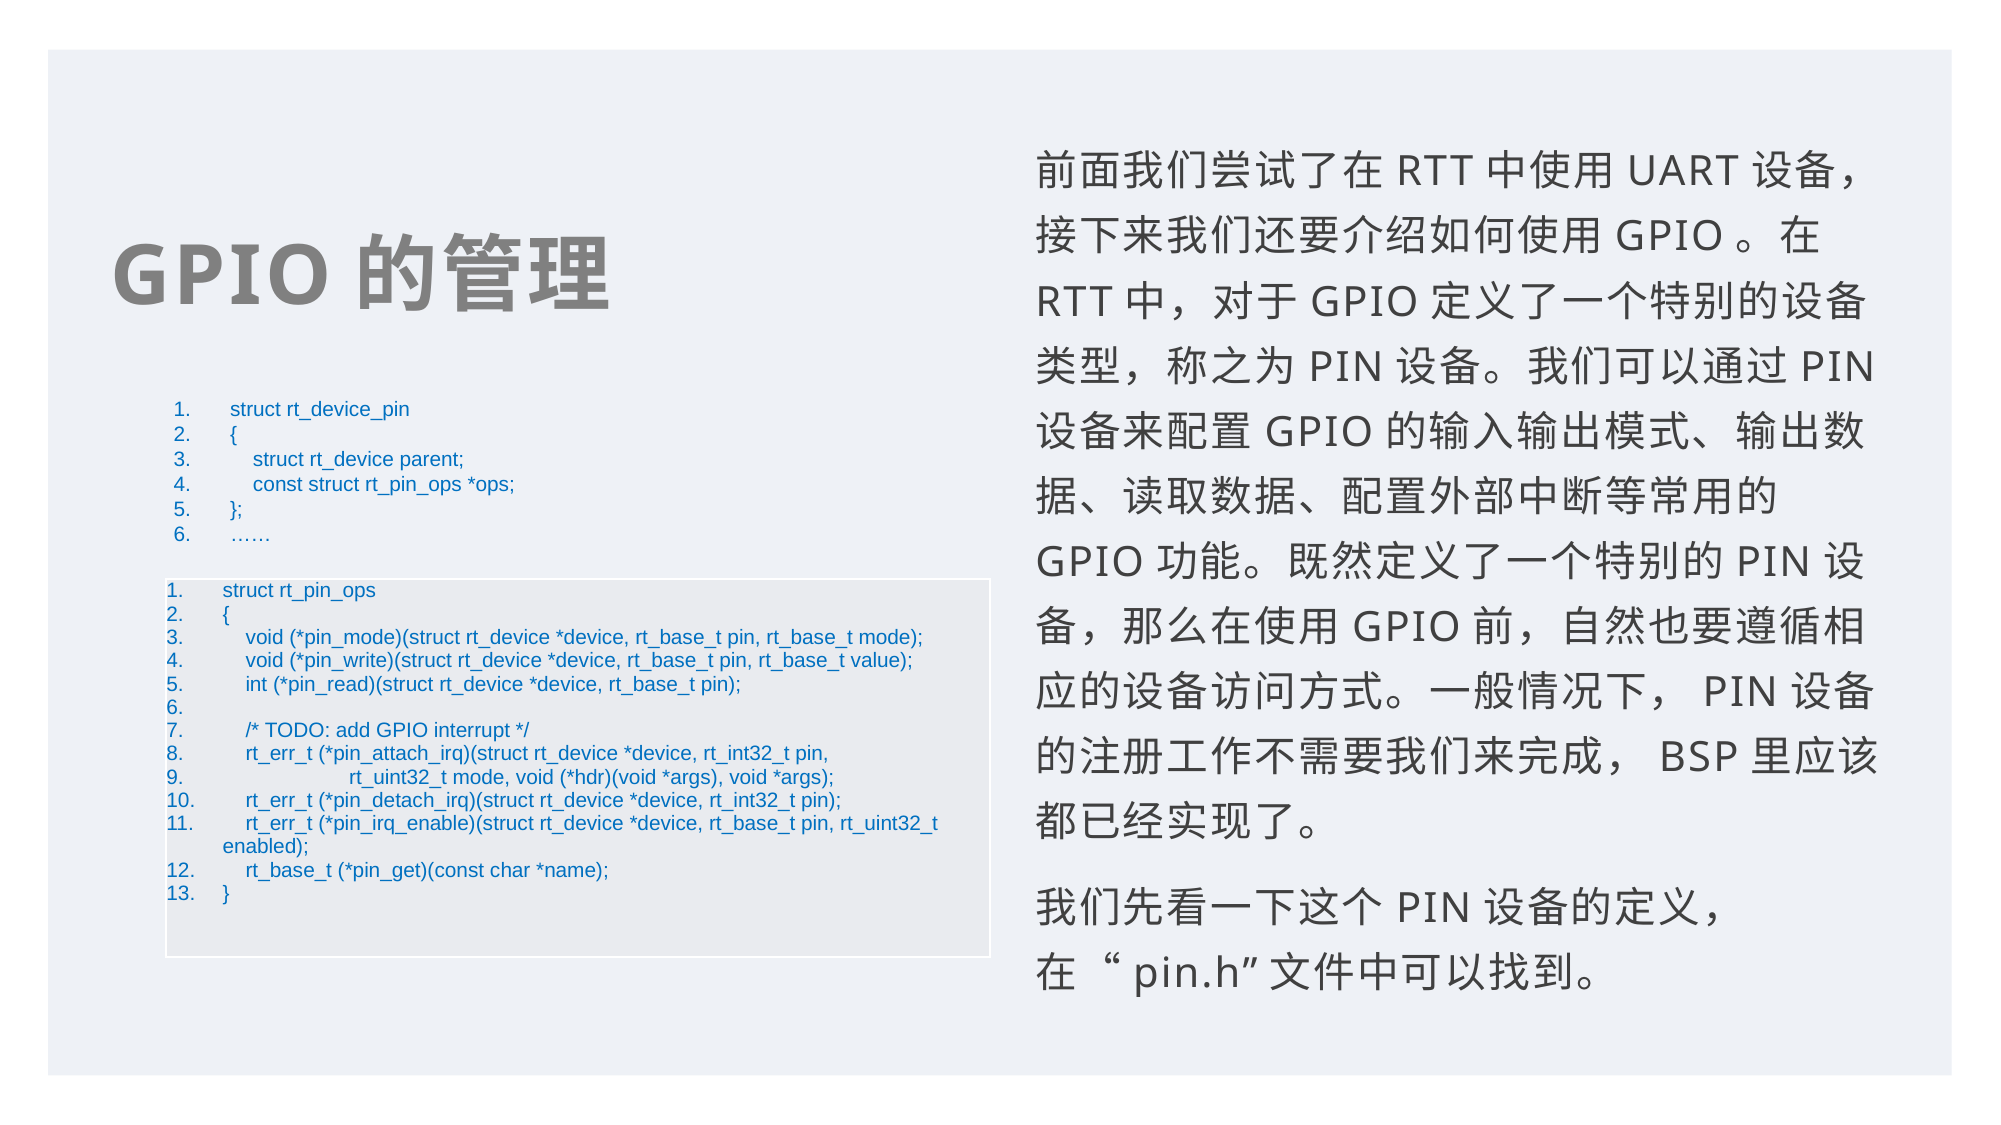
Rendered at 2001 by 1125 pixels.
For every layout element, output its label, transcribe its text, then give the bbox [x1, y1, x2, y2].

text_box struct rt_device_pin { struct rt_device parent; const struct rt_pin_ops *ops; }; …… [158, 388, 659, 554]
text_box 前面我们尝试了在RTT中使用UART设备，接下来我们还要介绍如何使用GPIO。在RTT中，对于GPIO定义了一个特别的设备类型，称之为PIN设备。我们可以通过PIN设备来配置GPIO的输入输出模式、输出数据、读取数据、配置外部中断等常用的GPIO功能。既然定义了一个特别的PIN设备，那么在使用GPIO前，自然也要遵循相应的设备访问方式。一般情况下，PIN设备的注册工作不需要我们来完成，BSP里应该都已经实现了。 我们先看一下这个PIN设备的定义，在“pin.h”文件中可以找到。 [1025, 99, 1900, 1025]
text_box [47, 49, 1953, 1076]
table_header struct rt_pin_ops { void (*pin_mode)(struct rt_device *device, rt_base_t pin, rt_base_t mode); void (*pin_write)(struct rt_device *device, rt_base_t pin, rt_base_t value); int (*pin_read)(struct rt_device *device, rt_base_t pin); /* TODO: add GPIO interrupt */ rt_err_t (*pin_attach_irq)(struct rt_device *device, rt_int32_t pin, rt_uint32_t mode, void (*hdr)(void *args), void *args); rt_err_t (*pin_detach_irq)(struct rt_device *device, rt_int32_t pin); rt_err_t (*pin_irq_enable)(struct rt_device *device, rt_base_t pin, rt_uint32_t enabled); rt_base_t (*pin_get)(const char *name); } [167, 580, 989, 956]
text_box GPIO的管理 [99, 99, 950, 325]
